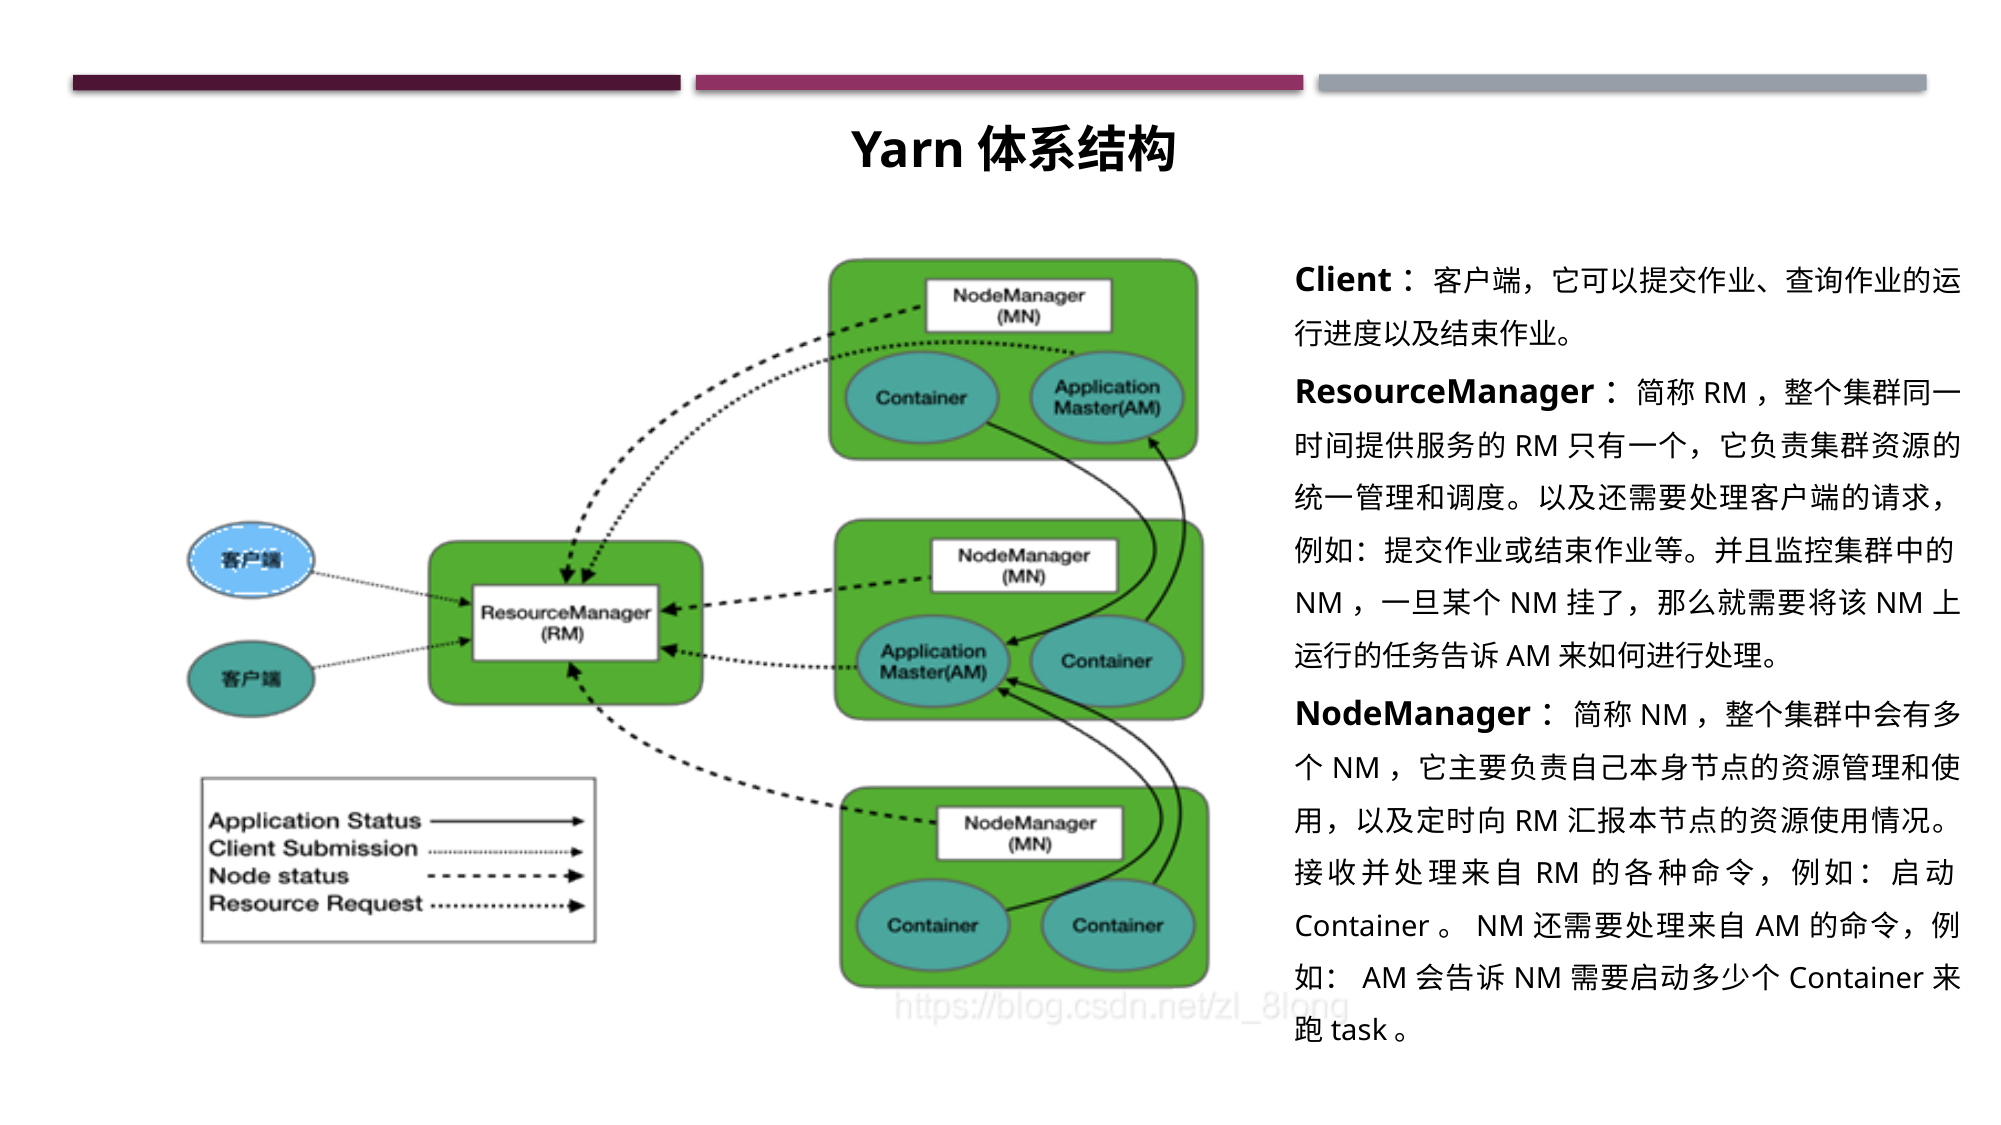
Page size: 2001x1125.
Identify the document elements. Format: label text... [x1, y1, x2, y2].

text_box Client：客户端，它可以提交作业、查询作业的运行进度以及结束作业。 ResourceManager：简称RM，整个集群同一时间提供服务的RM只有一个，它负责集群资源的统一管理和调度。以及还需要处理客户端的请求，例如：提交作业或结束作业等。并且监控集群中的NM，一旦某个NM挂了，那么就需要将该NM上运行的任务告诉AM来如何进行处理。 NodeManager：简称NM，整个集群中会有多个NM，它主要负责自己本身节点的资源管理和使用，以及定时向RM汇报本节点的资源使用情况。接收并处理来自RM的各种命令，例如：启动Container。NM还需要处理来自AM的命令，例如：AM会告诉NM需要启动多少个Container来跑task。 [1372, 230, 1977, 1054]
text_box Yarn体系结构 [836, 110, 1242, 186]
picture [77, 201, 1369, 1048]
